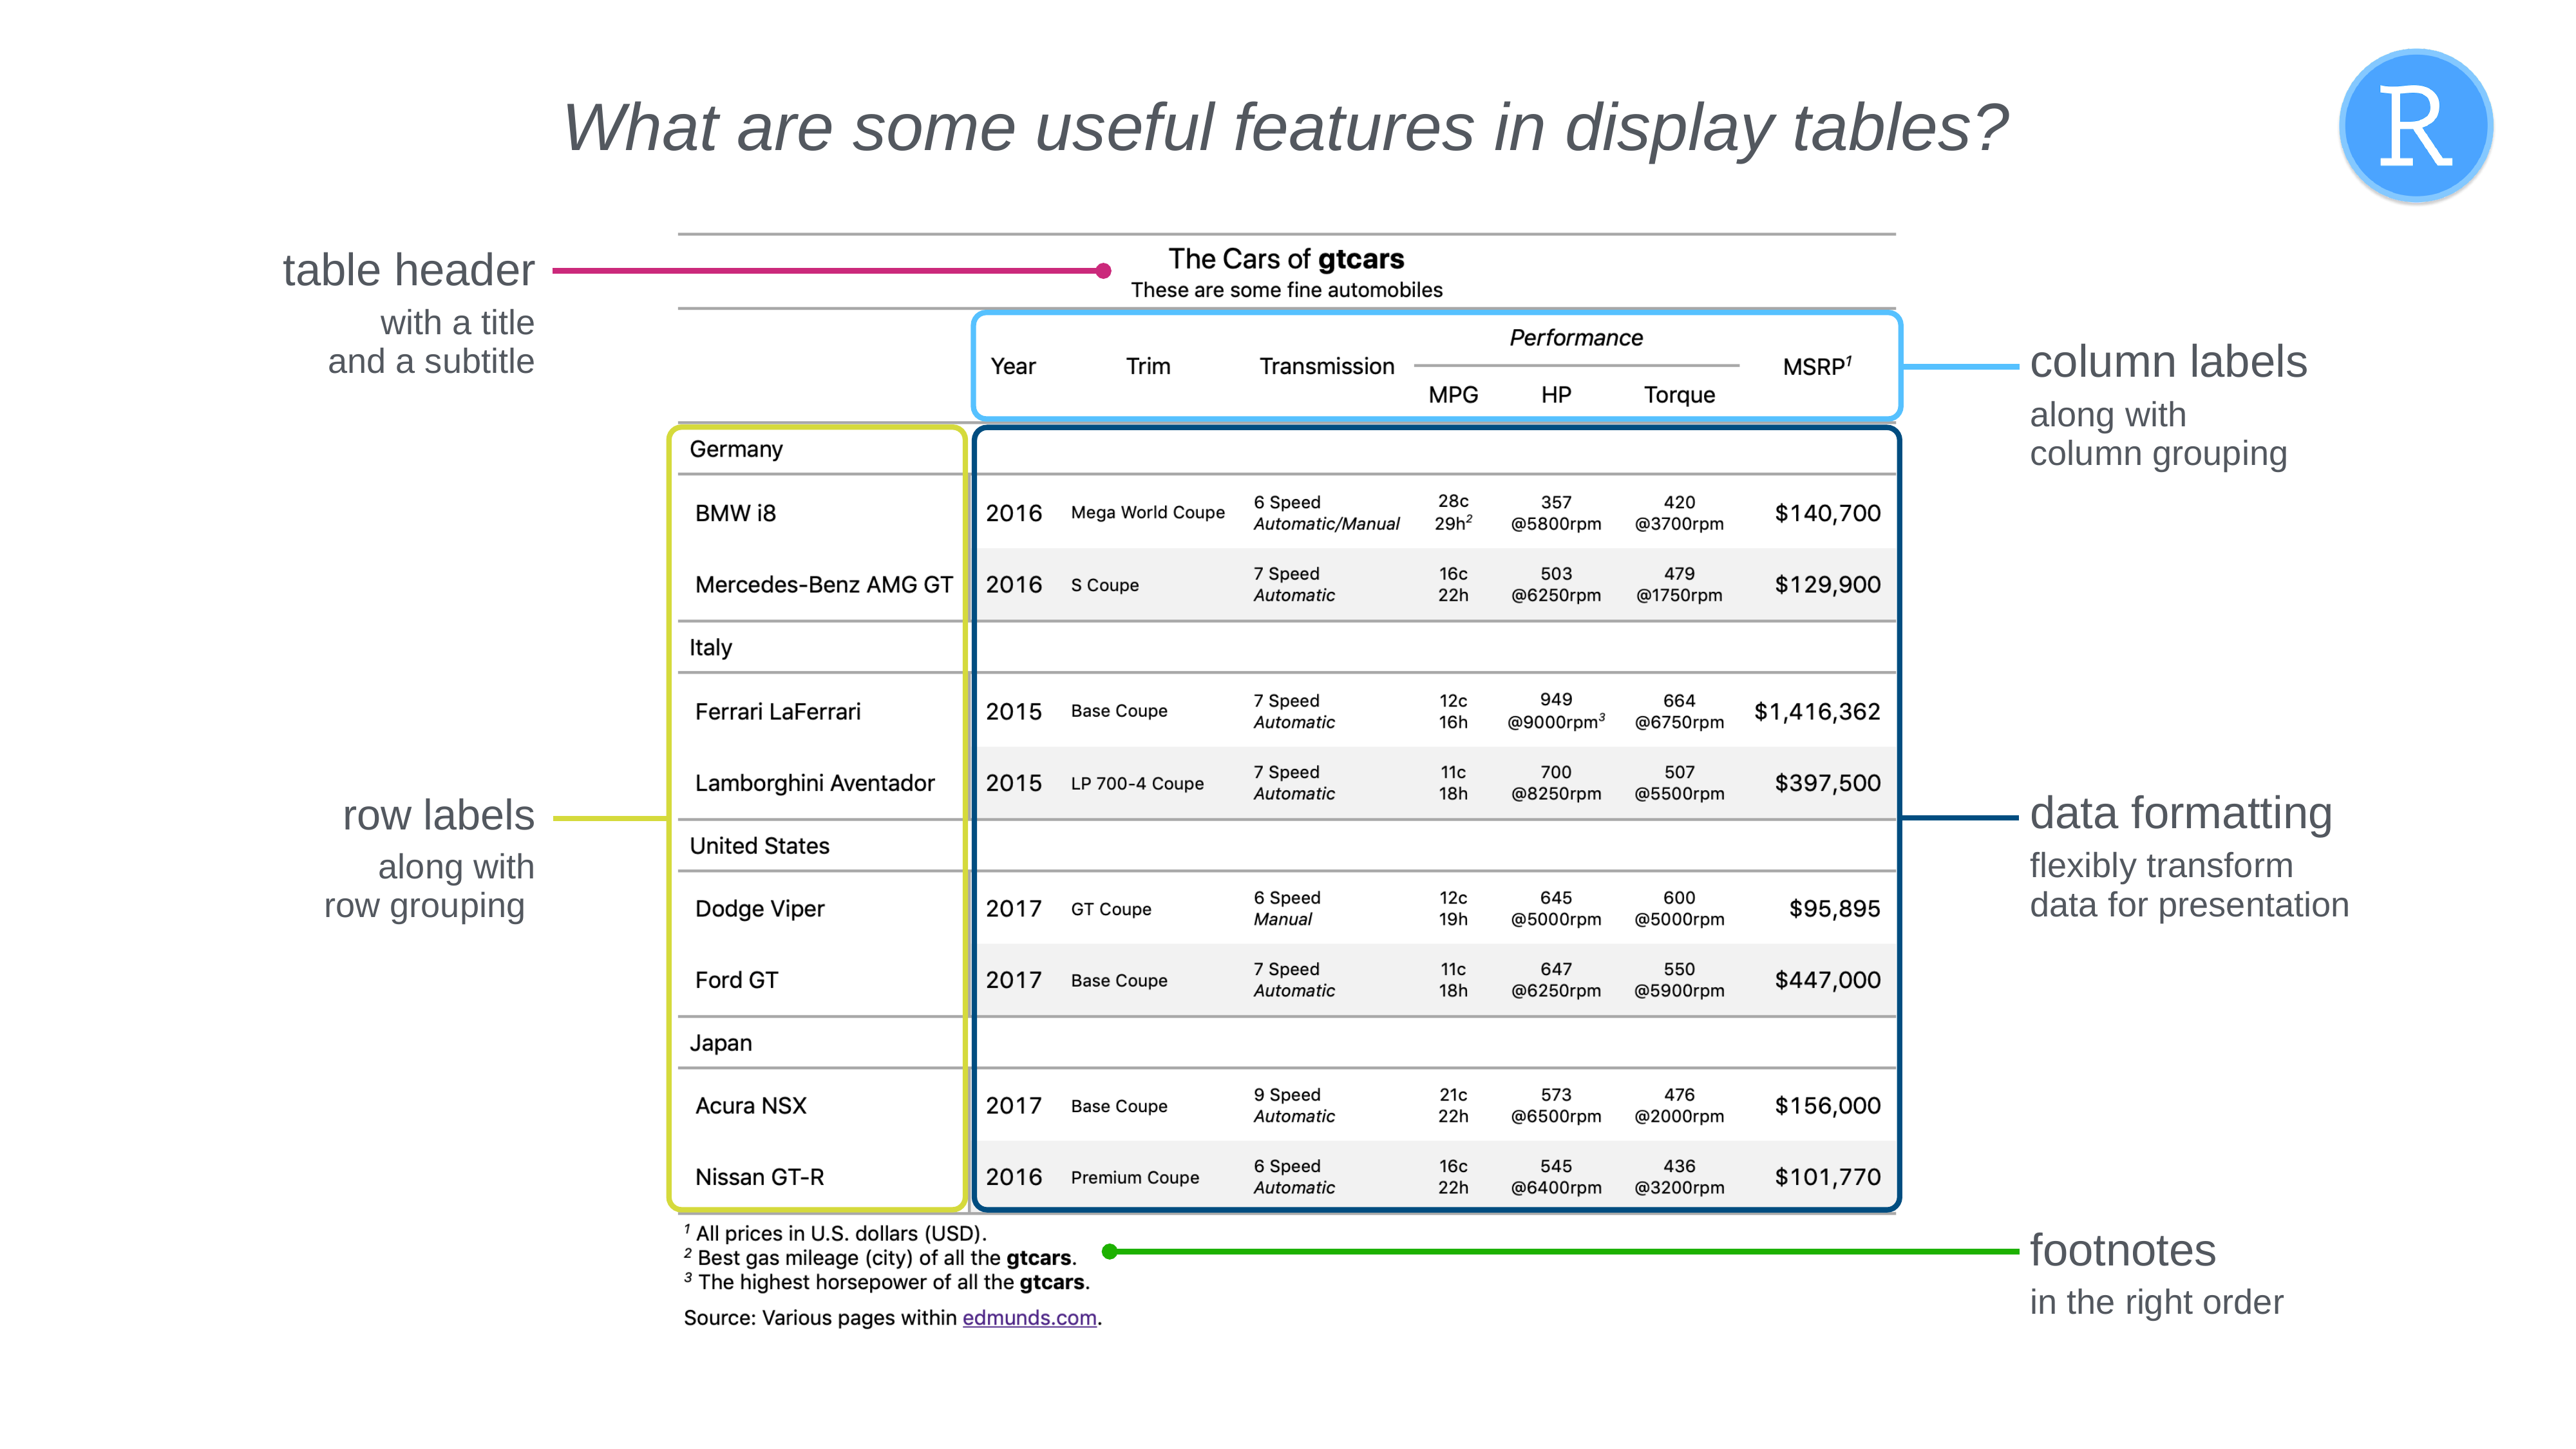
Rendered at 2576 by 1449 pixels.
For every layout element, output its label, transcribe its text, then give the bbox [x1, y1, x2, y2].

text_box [232, 236, 542, 389]
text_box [974, 427, 2020, 1210]
text_box What are some useful features in display tables? [131, 81, 2441, 173]
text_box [973, 312, 2020, 419]
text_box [232, 784, 542, 933]
picture [676, 223, 1900, 1350]
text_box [2024, 779, 2375, 933]
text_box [2024, 328, 2334, 481]
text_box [553, 426, 966, 1210]
picture [2328, 37, 2505, 213]
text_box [2024, 1217, 2409, 1329]
